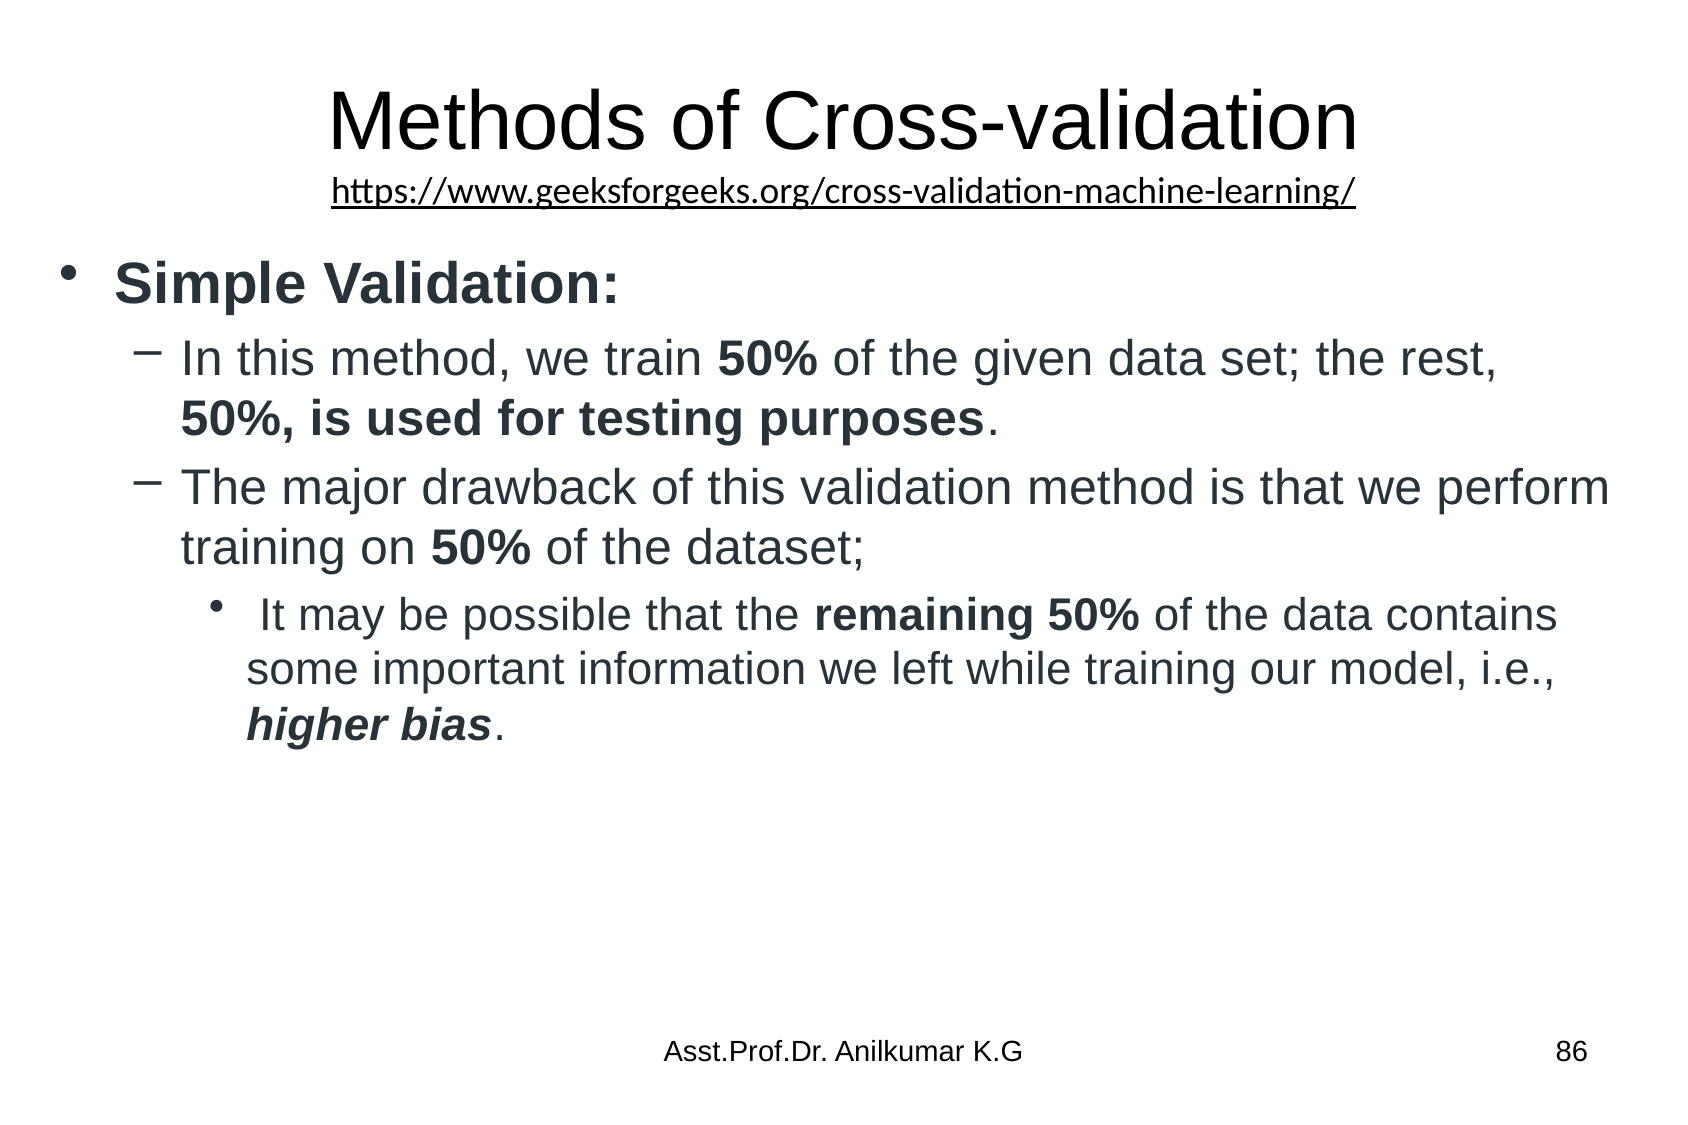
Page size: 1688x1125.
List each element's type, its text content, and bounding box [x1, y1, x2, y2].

title Methods of Cross-validation https://www.geeksforgeeks.org/cross-validation-machine-learning/ [84, 44, 1604, 233]
footer Asst.Prof.Dr. Anilkumar K.G [576, 1024, 1112, 1103]
list Simple Validation: In this method, we train 50% of the given data set; the rest, 50%, is used for testing purposes. The major drawback of this validation method is that we perform training on 50% of the dataset; It may be possible that the remaining 50% of the data contains some important information we left while training our model, i.e., higher bias. [43, 237, 1644, 1006]
slide_number 86 [1209, 1024, 1604, 1103]
